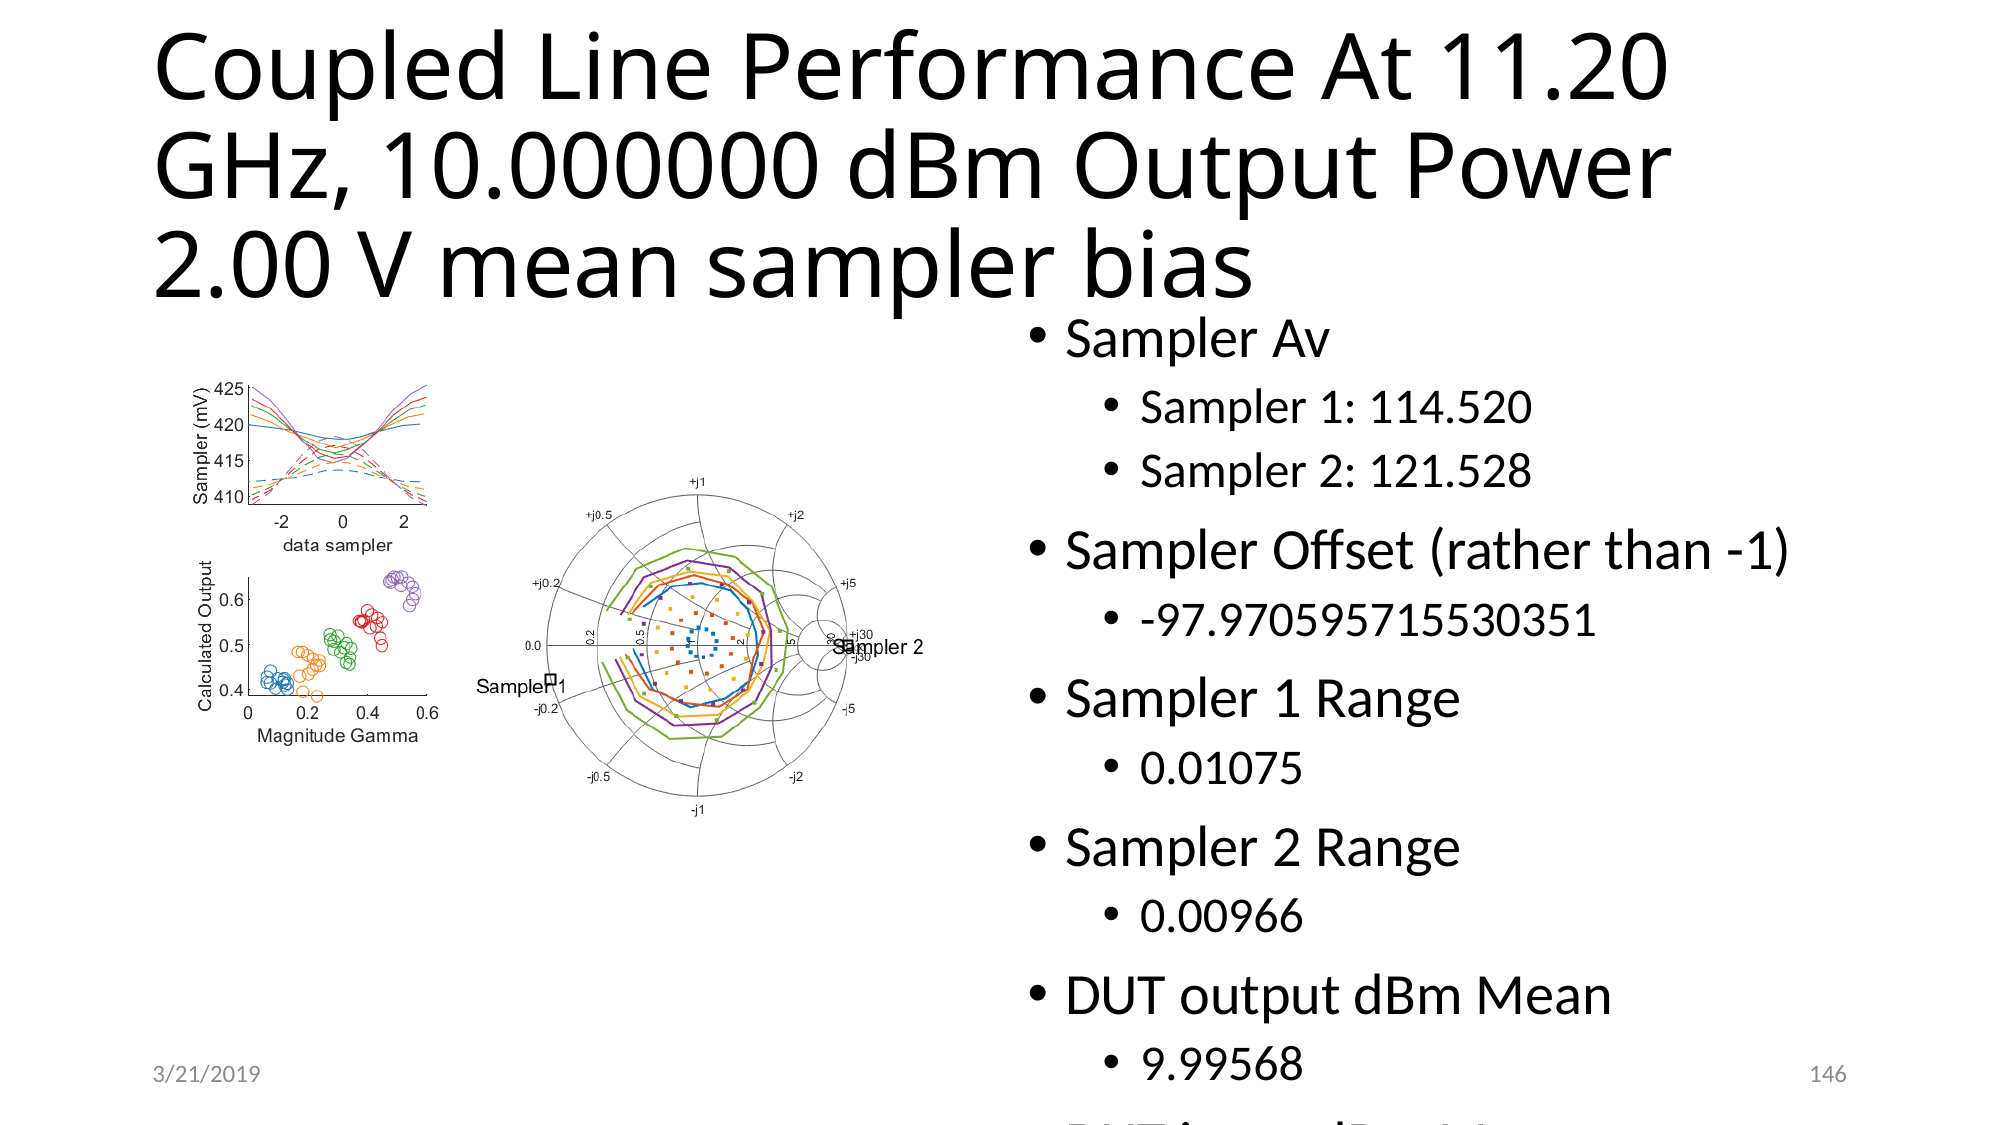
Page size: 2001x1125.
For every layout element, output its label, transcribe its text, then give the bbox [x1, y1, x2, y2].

list Sampler Av Sampler 1: 114.520 Sampler 2: 121.528 Sampler Offset (rather than -1) -97.970595715530351 Sampler 1 Range 0.01075 Sampler 2 Range 0.00966 DUT output dBm Mean 9.99568 DUT input dBm Mean 10.50654 RMS Error 0.21504 [1012, 299, 1863, 1014]
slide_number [137, 1042, 588, 1103]
footer [662, 1042, 1338, 1103]
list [137, 337, 988, 975]
slide_number ‹#› [1412, 1042, 1863, 1103]
title Coupled Line Performance At 11.20 GHz, 10.000000 dBm Output Power 2.00 V mean sampler bias [137, 59, 1863, 278]
